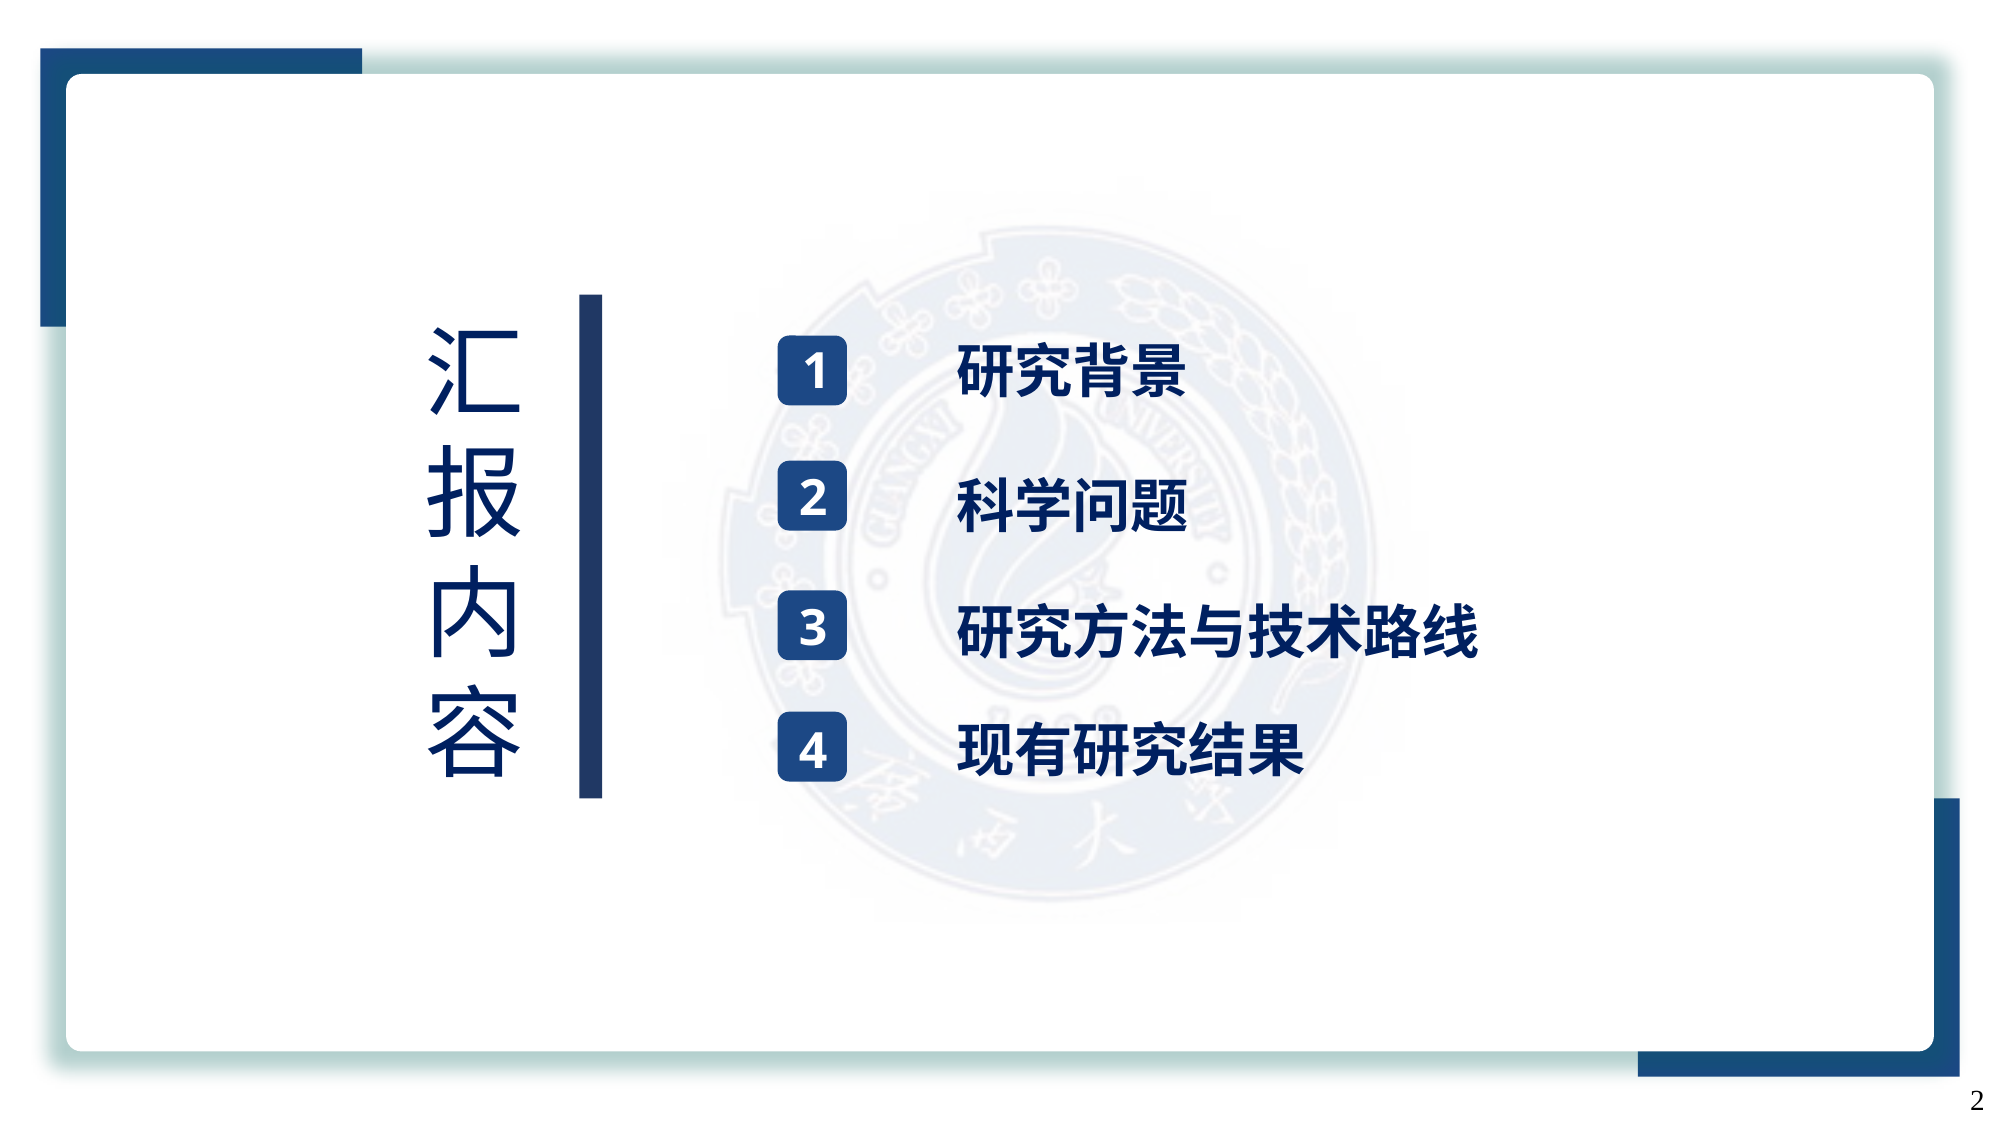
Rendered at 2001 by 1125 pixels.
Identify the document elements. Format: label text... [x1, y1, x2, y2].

picture [658, 169, 1449, 924]
text_box 汇 报 内 容 [347, 301, 603, 851]
text_box [39, 47, 52, 60]
slide_number 2 [1557, 1073, 2000, 1125]
text_box [65, 72, 1935, 1053]
text_box [578, 294, 603, 799]
